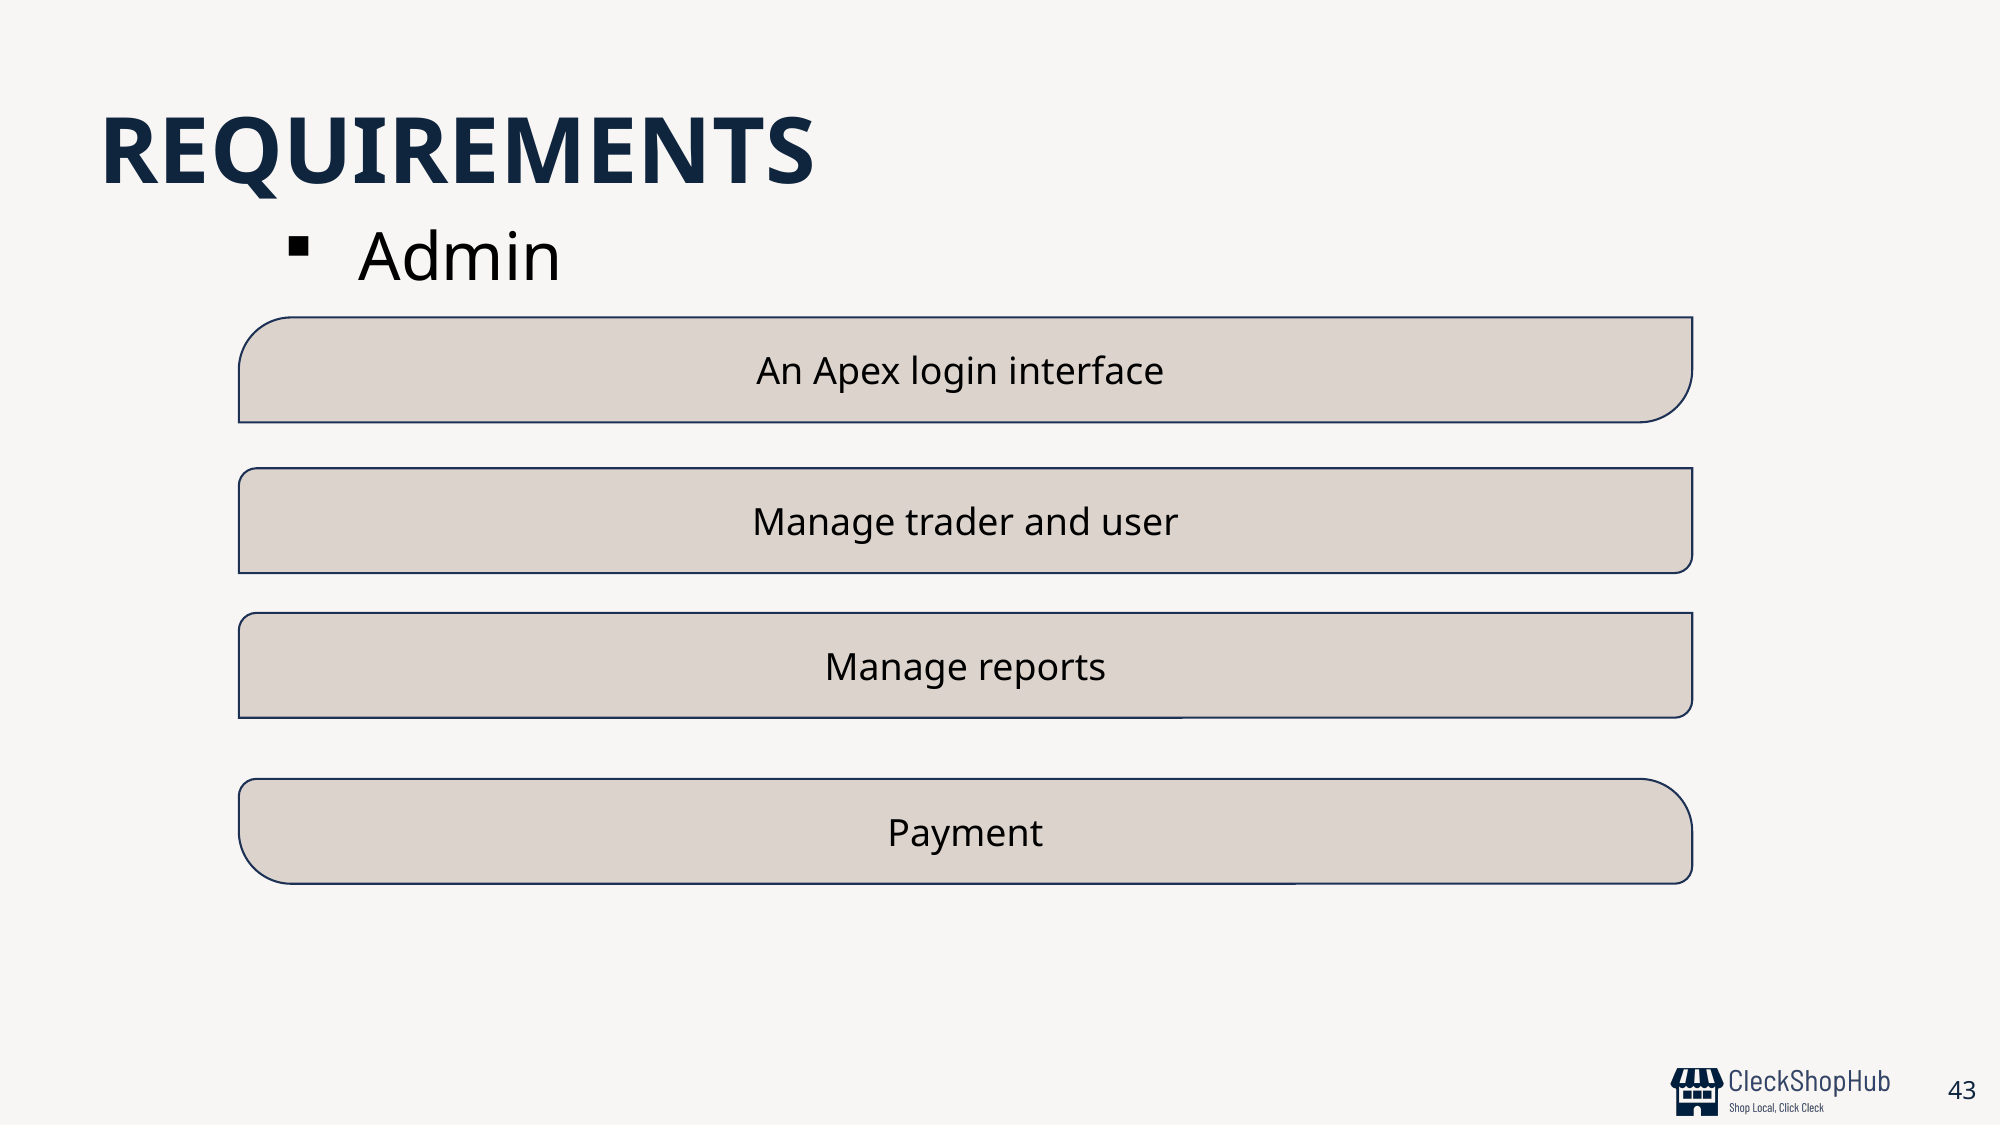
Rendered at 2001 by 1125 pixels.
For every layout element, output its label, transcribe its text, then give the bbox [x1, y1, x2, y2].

text_box Manage trader and user [237, 467, 1694, 575]
title REQUIREMENTS [83, 45, 923, 206]
text_box Payment [237, 777, 1694, 885]
text_box Manage reports [237, 611, 1694, 719]
picture [1670, 1068, 1890, 1116]
text_box Admin [0, 206, 923, 347]
slide_number 43 [1924, 1061, 2000, 1122]
text_box An Apex login interface [237, 316, 1694, 424]
